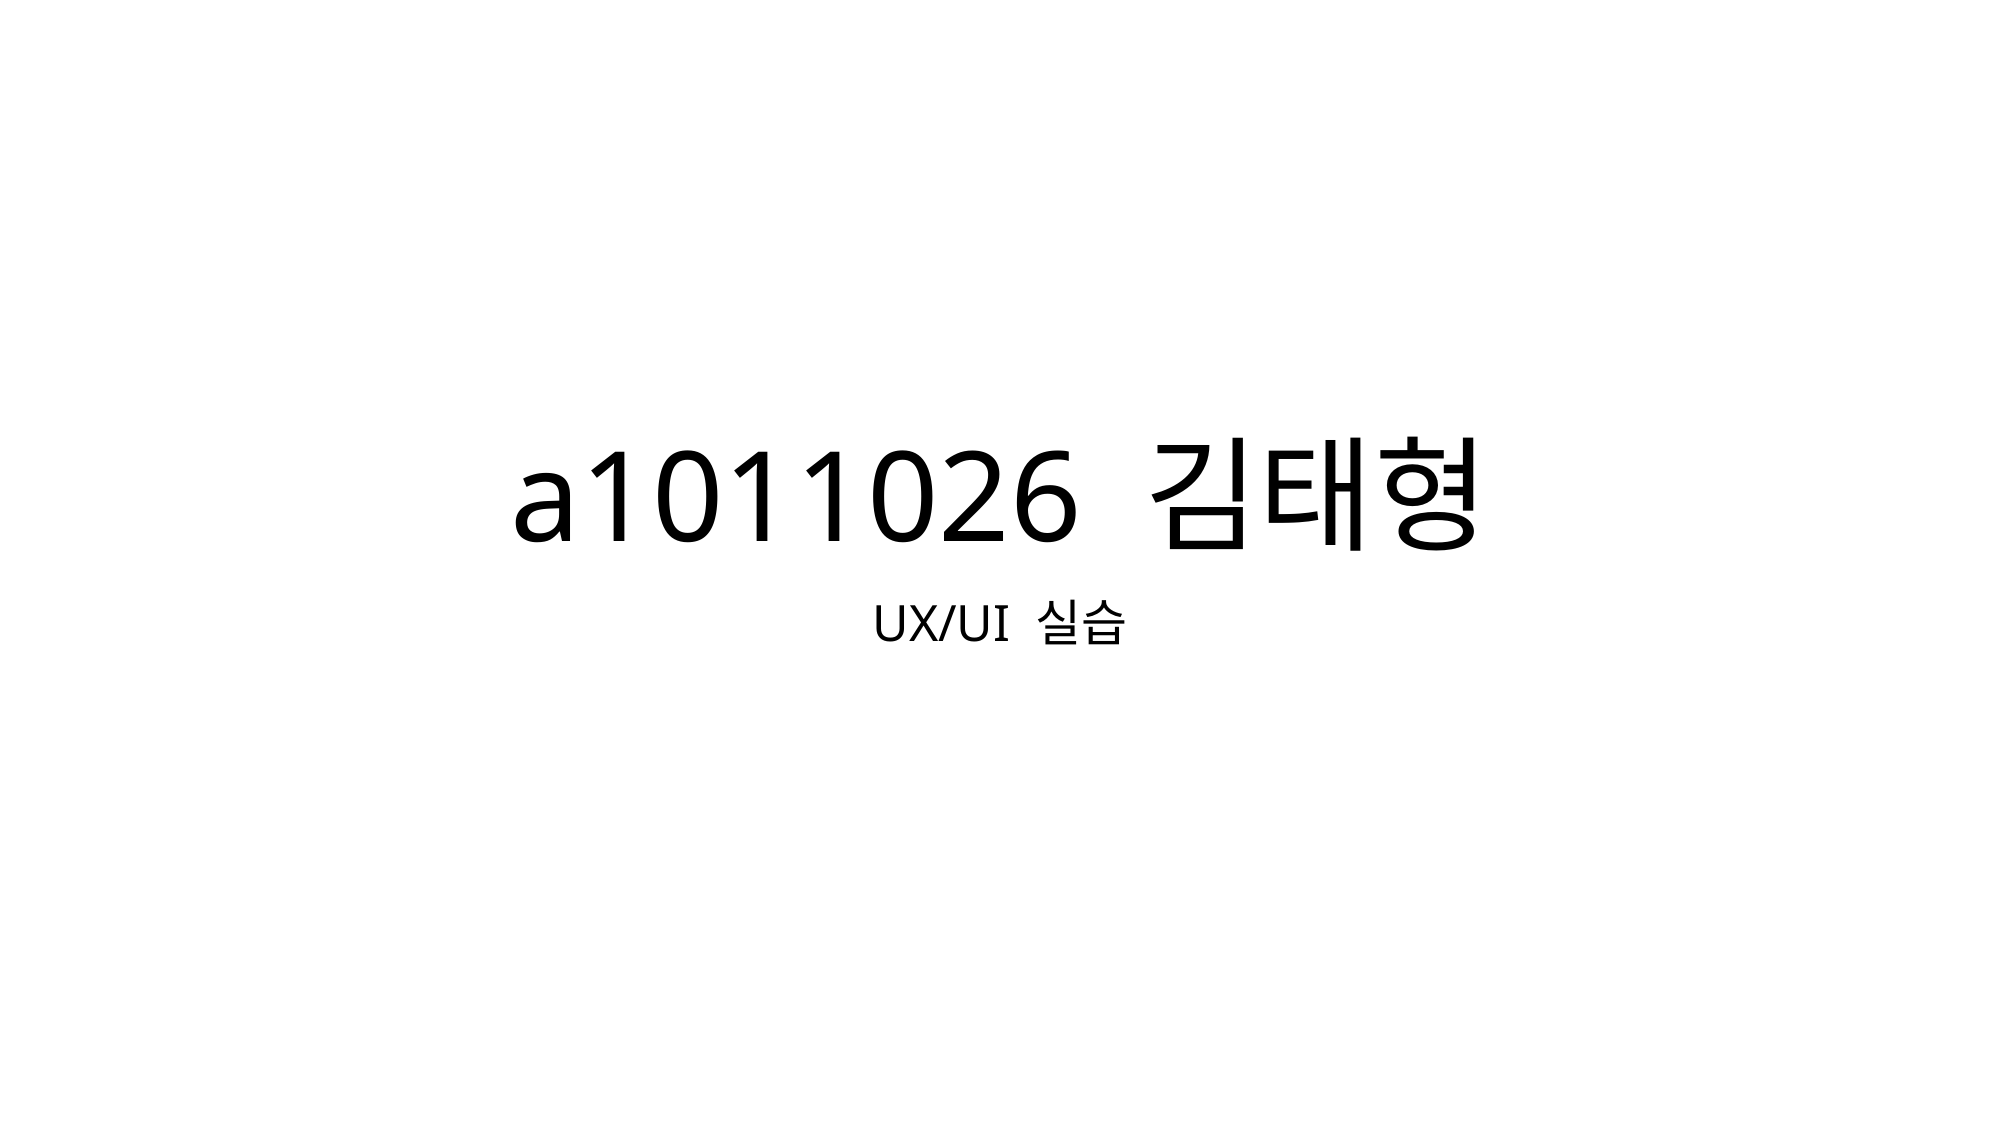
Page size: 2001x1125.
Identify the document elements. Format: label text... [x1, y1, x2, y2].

subtitle UX/UI 실습 [249, 590, 1751, 863]
title a1011026 김태형 [249, 184, 1751, 576]
